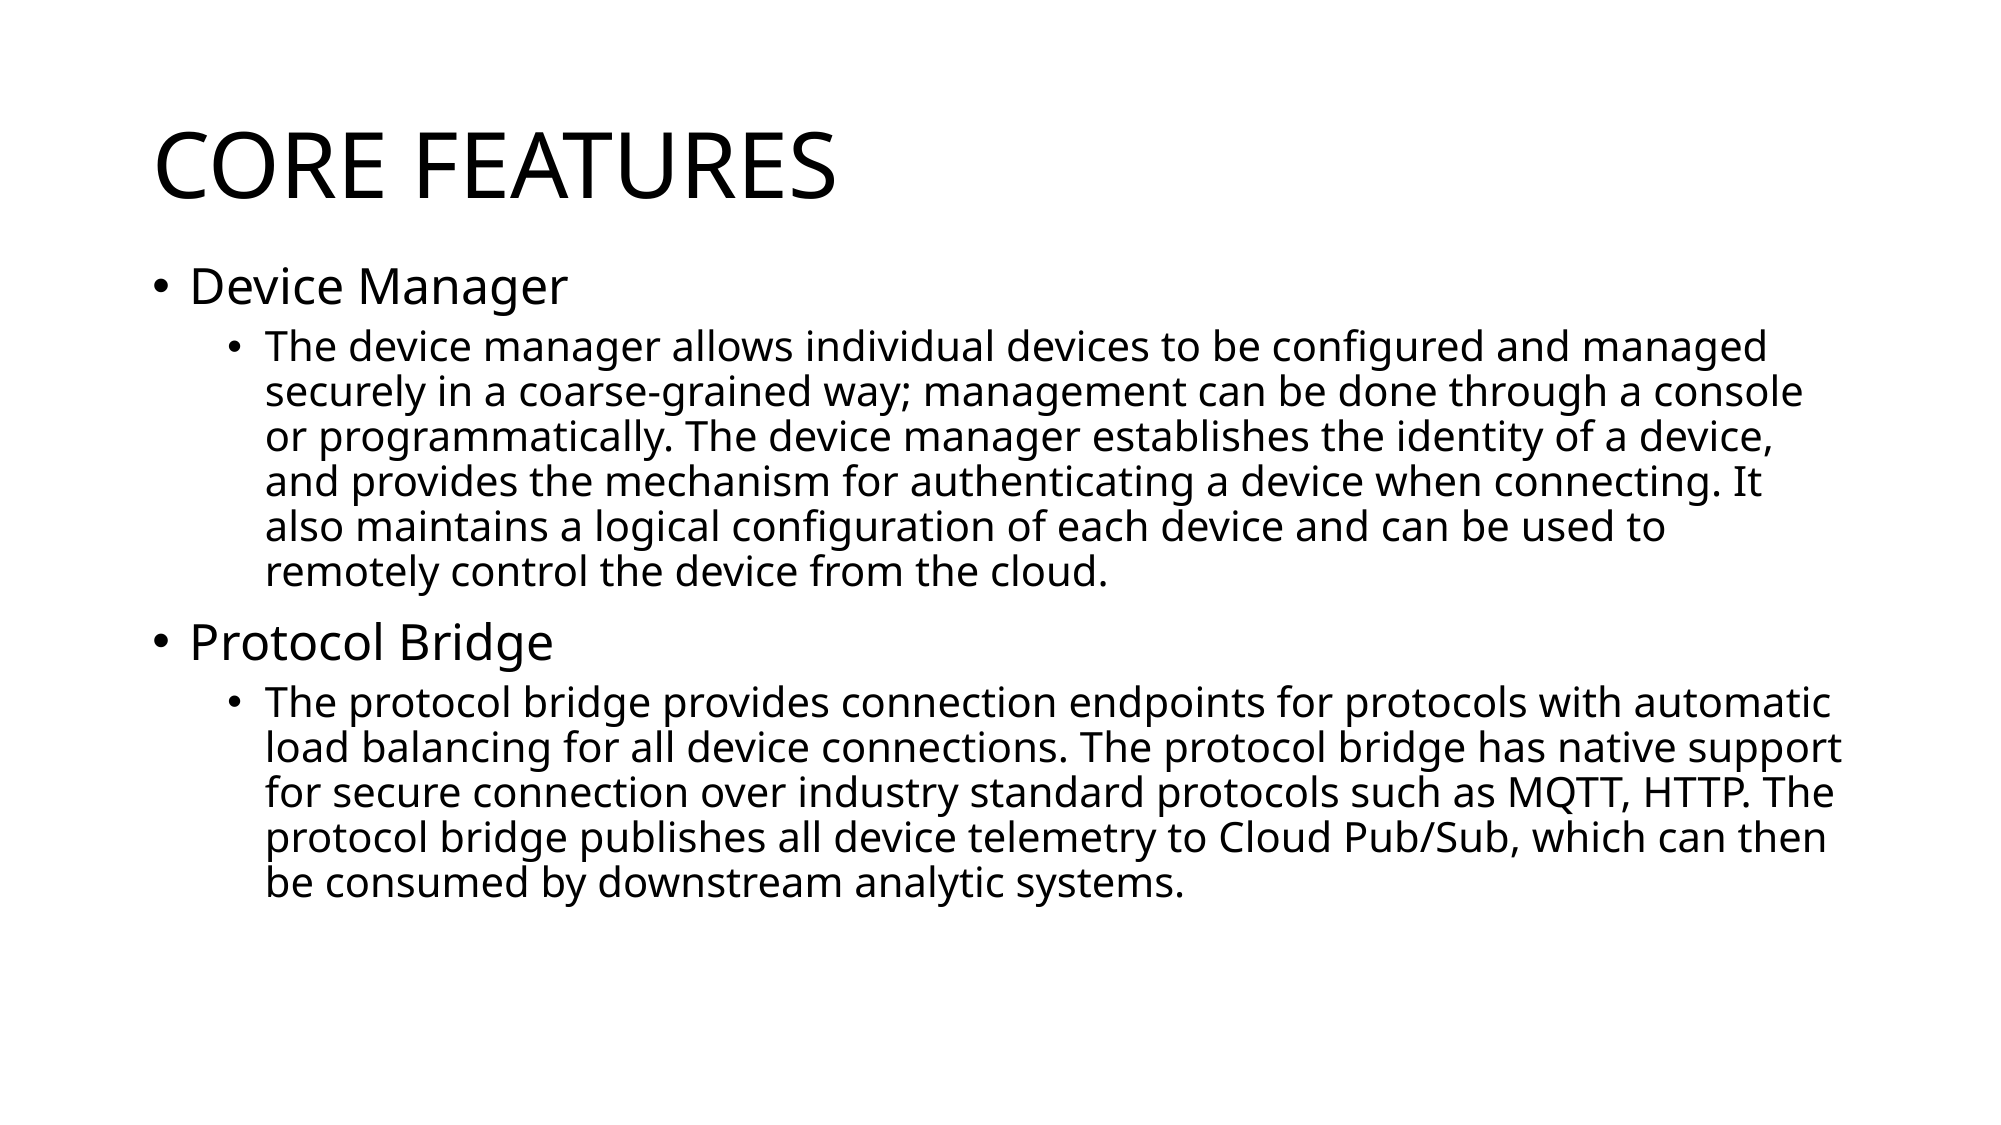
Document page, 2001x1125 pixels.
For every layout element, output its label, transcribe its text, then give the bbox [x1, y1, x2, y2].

list Device Manager The device manager allows individual devices to be configured and managed securely in a coarse-grained way; management can be done through a console or programmatically. The device manager establishes the identity of a device, and provides the mechanism for authenticating a device when connecting. It also maintains a logical configuration of each device and can be used to remotely control the device from the cloud. Protocol Bridge The protocol bridge provides connection endpoints for protocols with automatic load balancing for all device connections. The protocol bridge has native support for secure connection over industry standard protocols such as MQTT, HTTP. The protocol bridge publishes all device telemetry to Cloud Pub/Sub, which can then be consumed by downstream analytic systems. [137, 253, 1863, 1014]
title CORE FEATURES [137, 59, 1863, 253]
